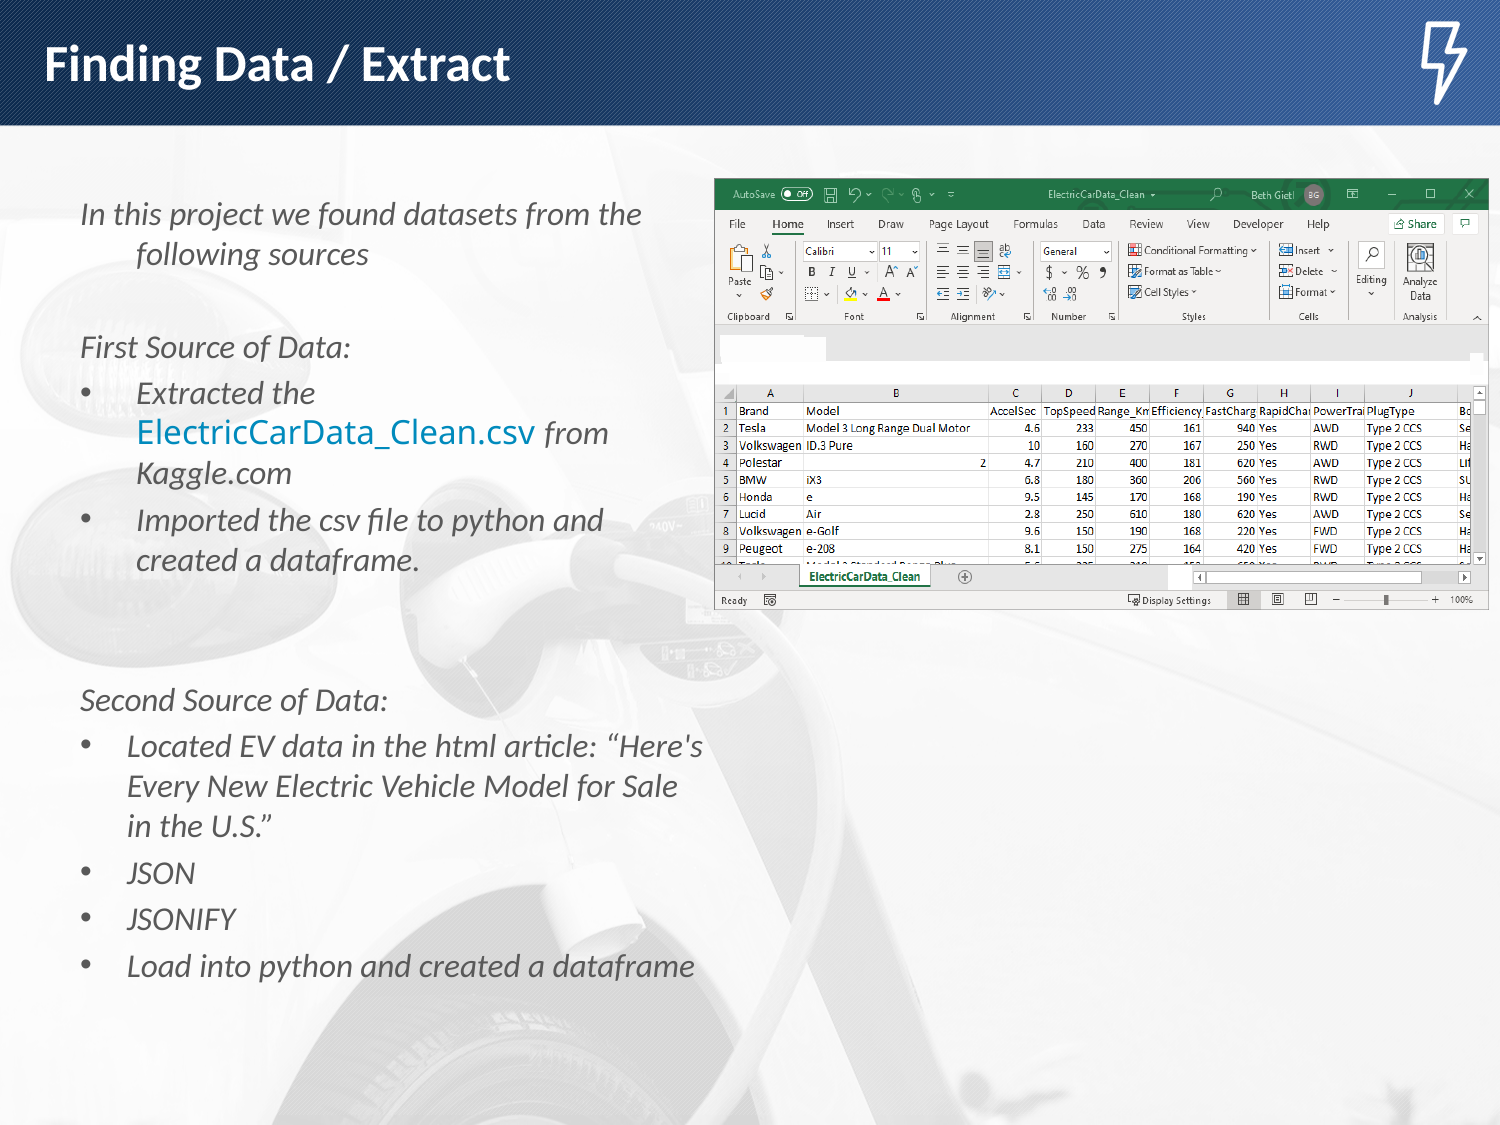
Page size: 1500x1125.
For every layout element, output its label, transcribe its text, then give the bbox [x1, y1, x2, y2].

title Finding Data / Extract [29, 0, 1287, 127]
list In this project we found datasets from the following sources First Source of Data: Extracted the ElectricCarData_Clean.csv from Kaggle.com Imported the csv file to python and created a dataframe. Second Source of Data: Located EV data in the html article: “Here's Every New Electric Vehicle Model for Sale in the U.S.” JSON JSONIFY Load into python and created a dataframe [64, 184, 726, 1045]
picture [0, 0, 1500, 1125]
